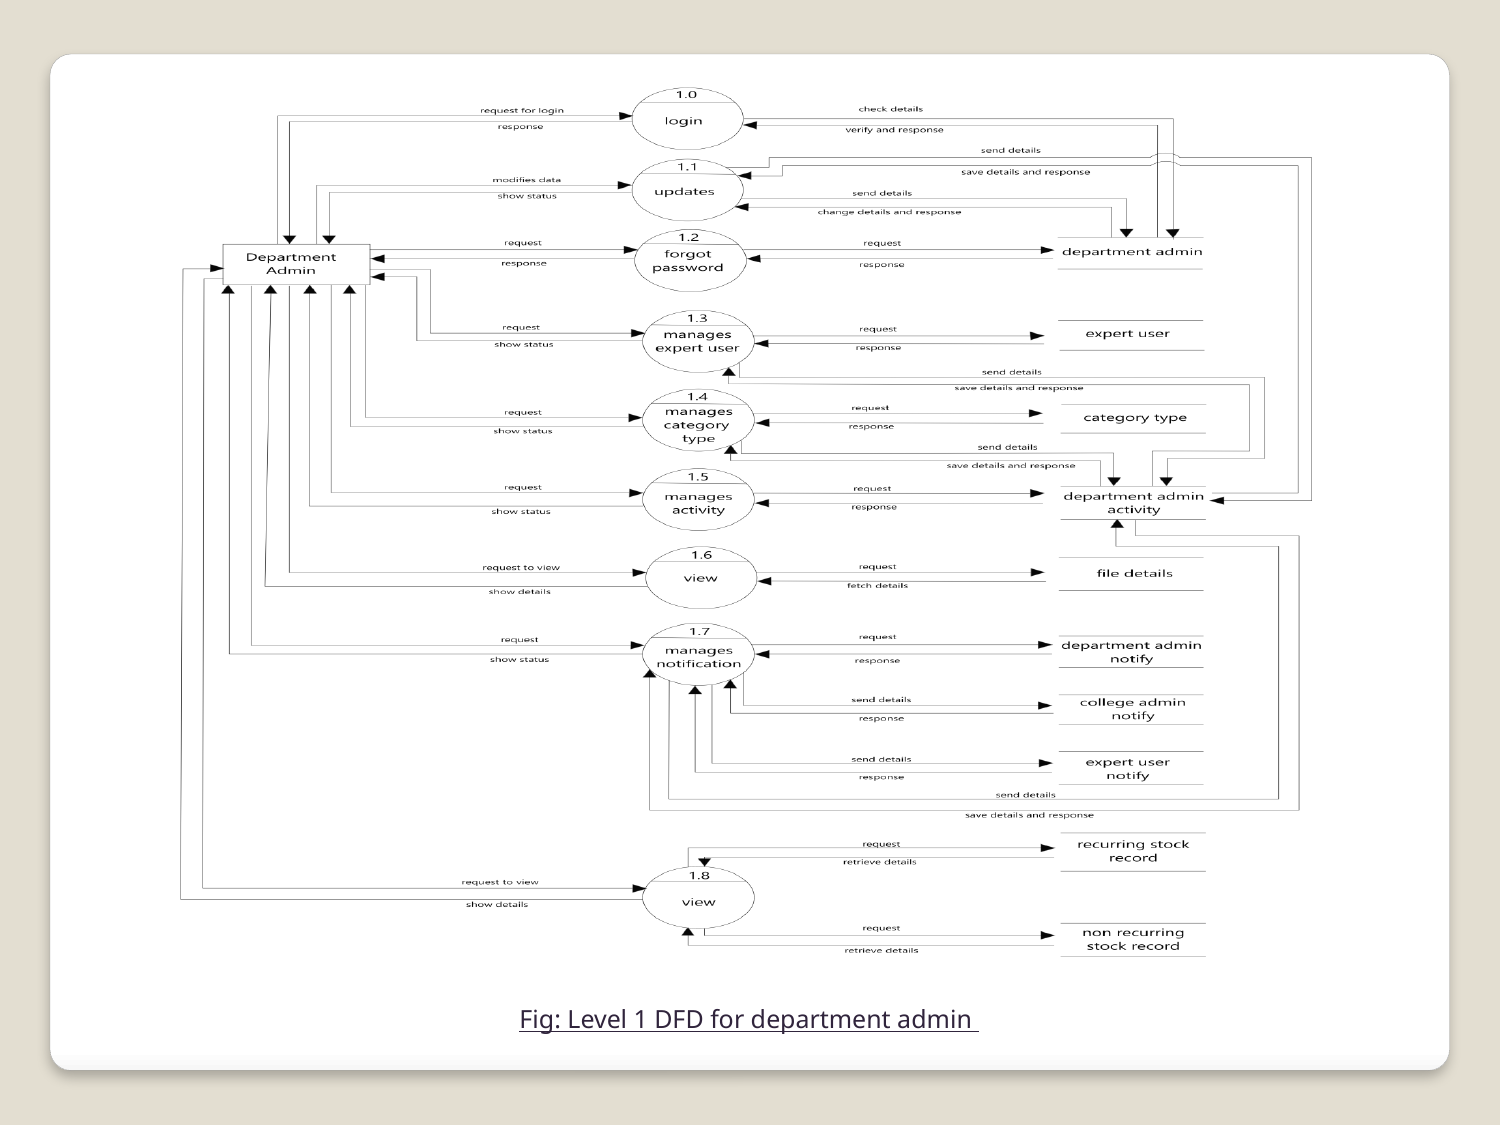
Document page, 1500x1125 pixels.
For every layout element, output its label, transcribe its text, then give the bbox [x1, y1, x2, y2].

text_box Fig: Level 1 DFD for department admin [504, 996, 995, 1041]
picture [140, 70, 1348, 976]
